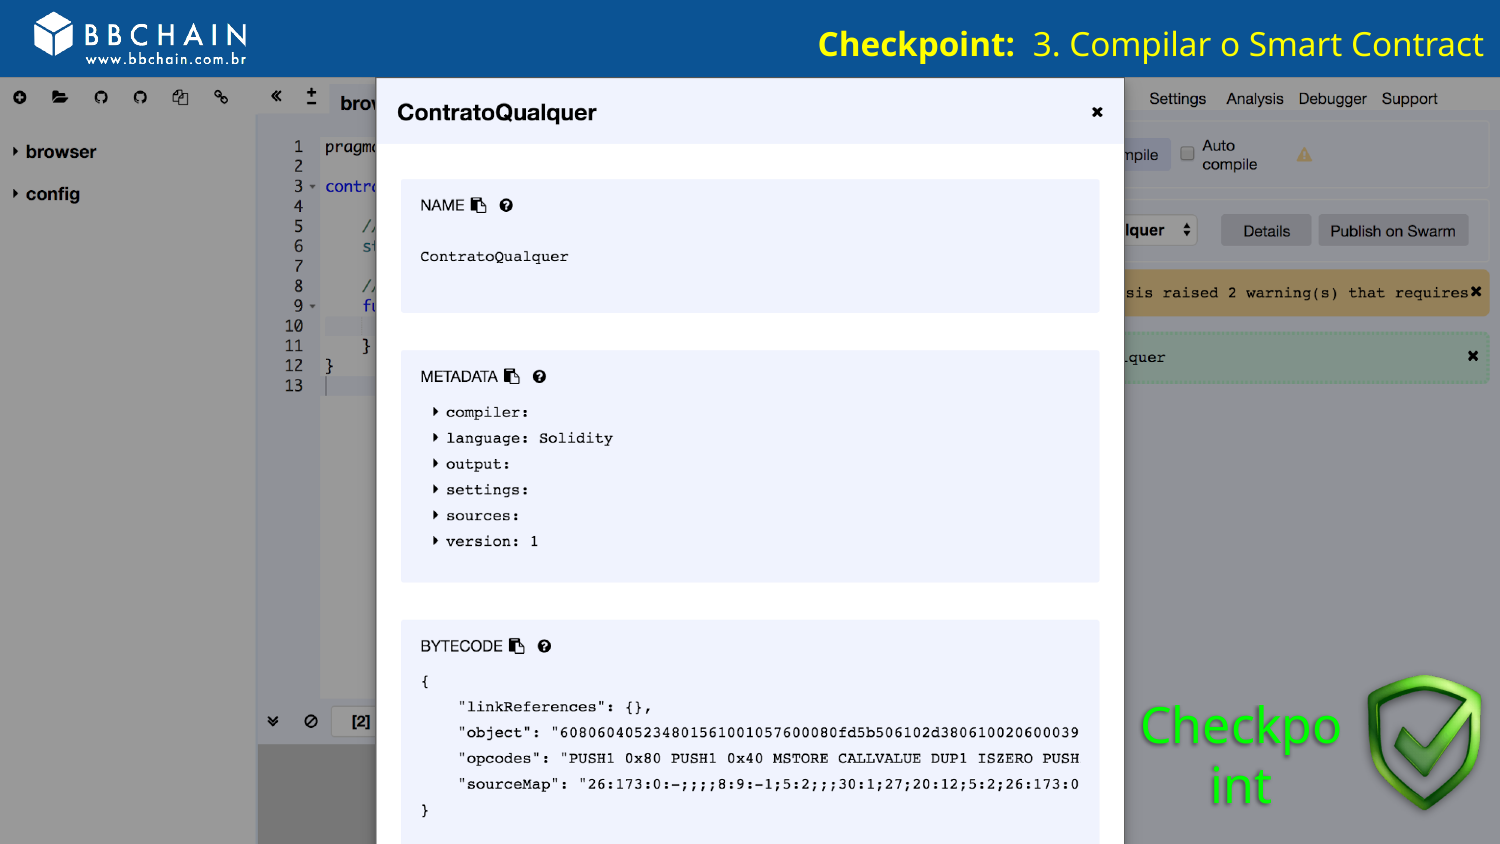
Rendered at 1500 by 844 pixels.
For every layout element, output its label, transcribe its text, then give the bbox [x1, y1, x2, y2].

picture [0, 77, 1500, 844]
text_box Checkpoint: 3. Compilar o Smart Contract [0, 0, 1500, 76]
